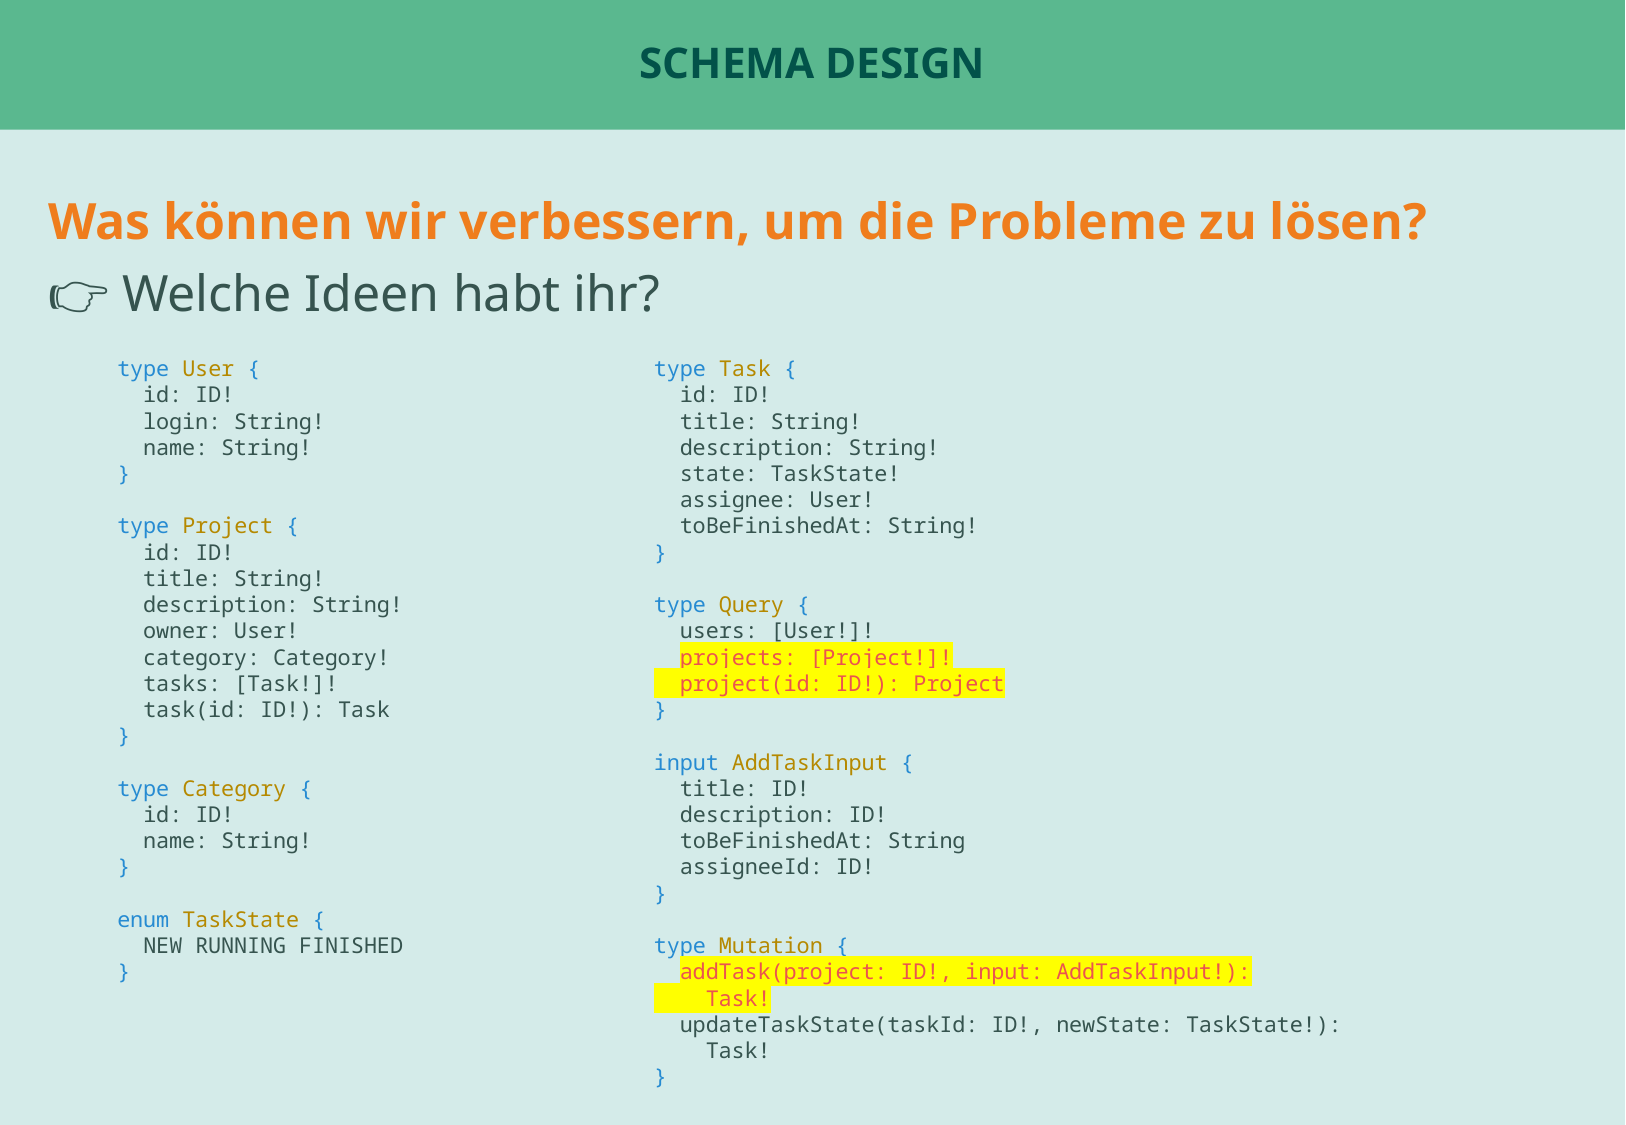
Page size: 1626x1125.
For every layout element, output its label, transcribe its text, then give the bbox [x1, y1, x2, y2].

text_box type User { id: ID! login: String! name: String! } type Project { id: ID! title: String! description: String! owner: User! category: Category! tasks: [Task!]! task(id: ID!): Task } type Category { id: ID! name: String! } enum TaskState { NEW RUNNING FINISHED } [102, 347, 639, 992]
text_box Was können wir verbessern, um die Probleme zu lösen? 👉 Welche Ideen habt ihr? [33, 169, 1523, 329]
text_box type Task { id: ID! title: String! description: String! state: TaskState! assignee: User! toBeFinishedAt: String! } type Query { users: [User!]! projects: [Project!]! project(id: ID!): Project } input AddTaskInput { title: ID! description: ID! toBeFinishedAt: String assigneeId: ID! } type Mutation { addTask(project: ID!, input: AddTaskInput!): Task! updateTaskState(taskId: ID!, newState: TaskState!): Task! } [639, 347, 1625, 1123]
title Schema Design [0, 0, 1625, 130]
